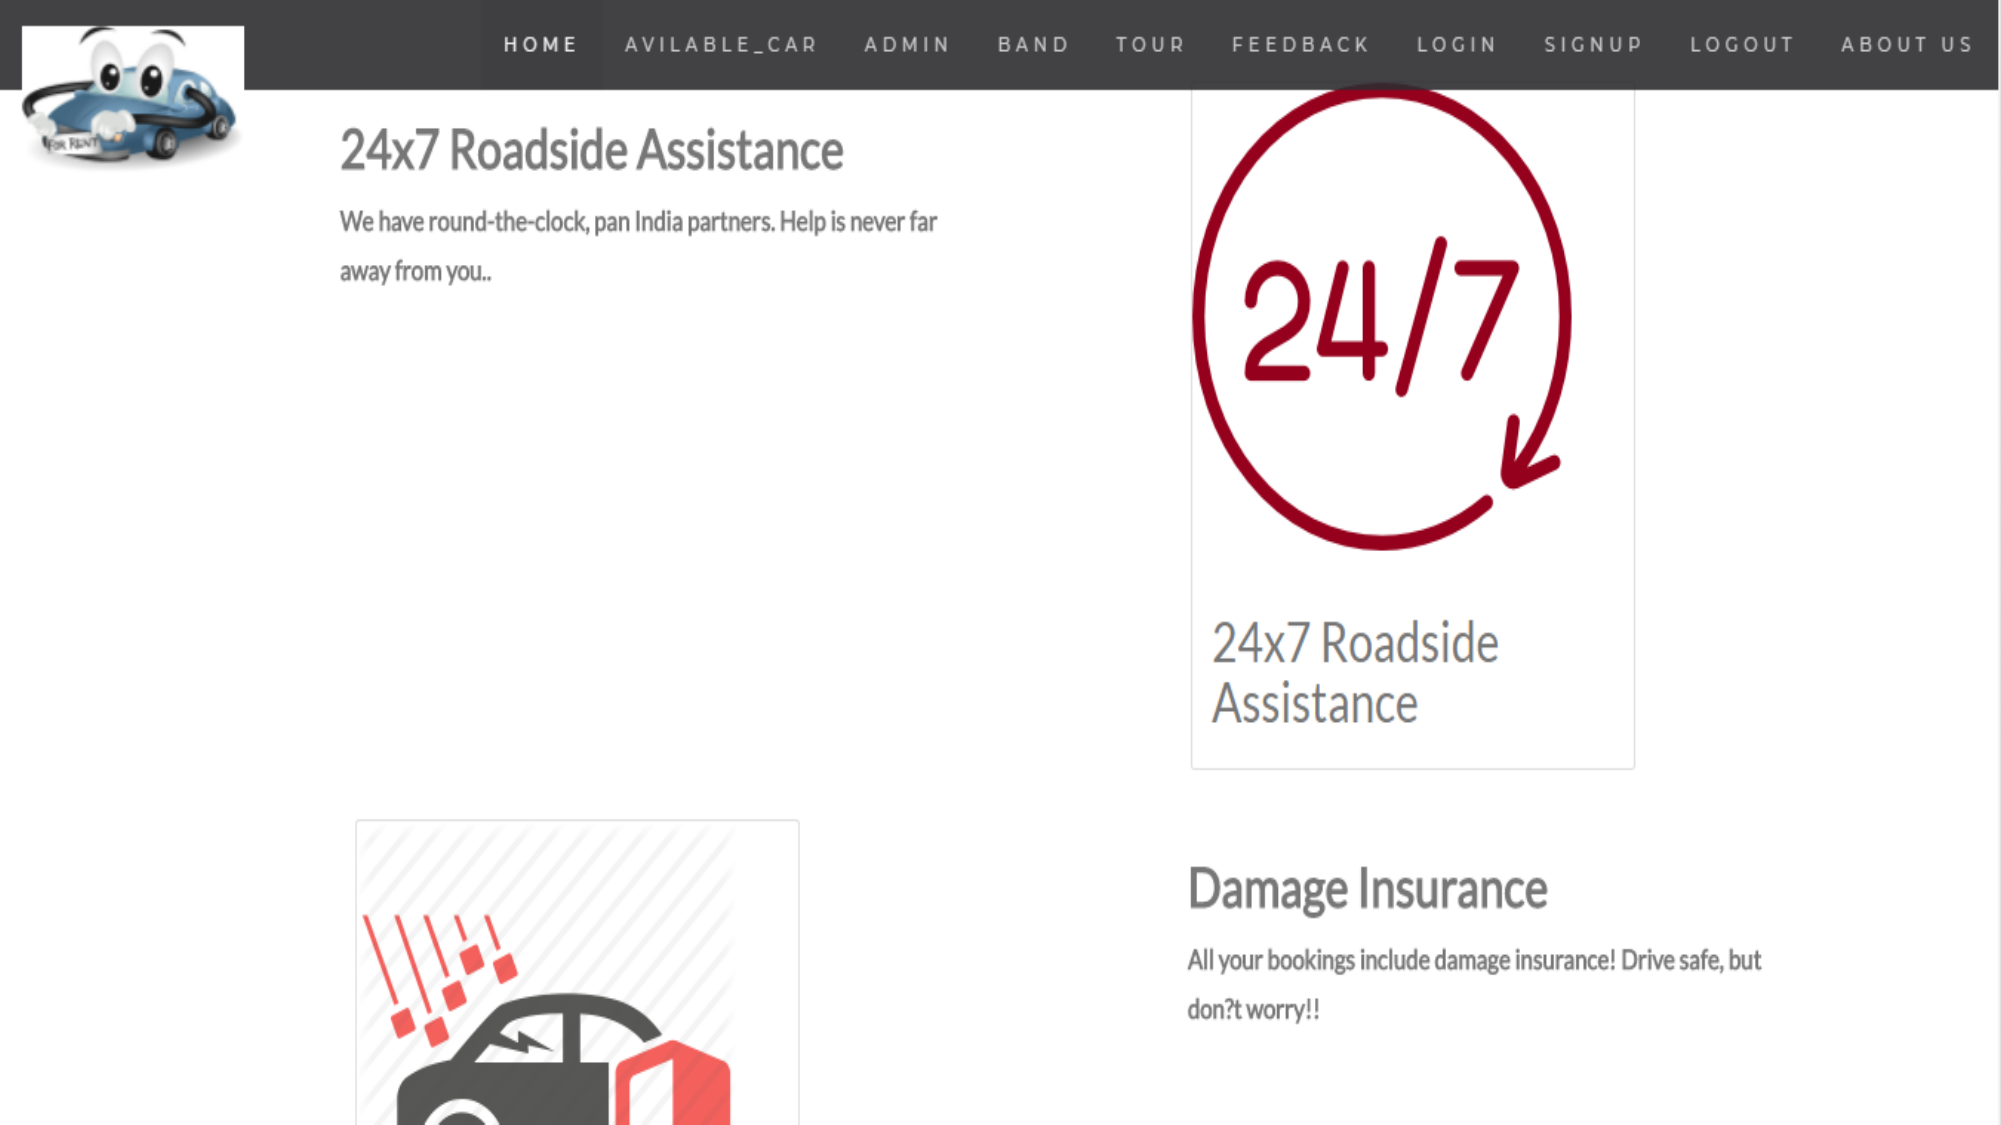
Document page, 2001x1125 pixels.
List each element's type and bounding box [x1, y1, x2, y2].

list [0, 0, 2000, 1125]
